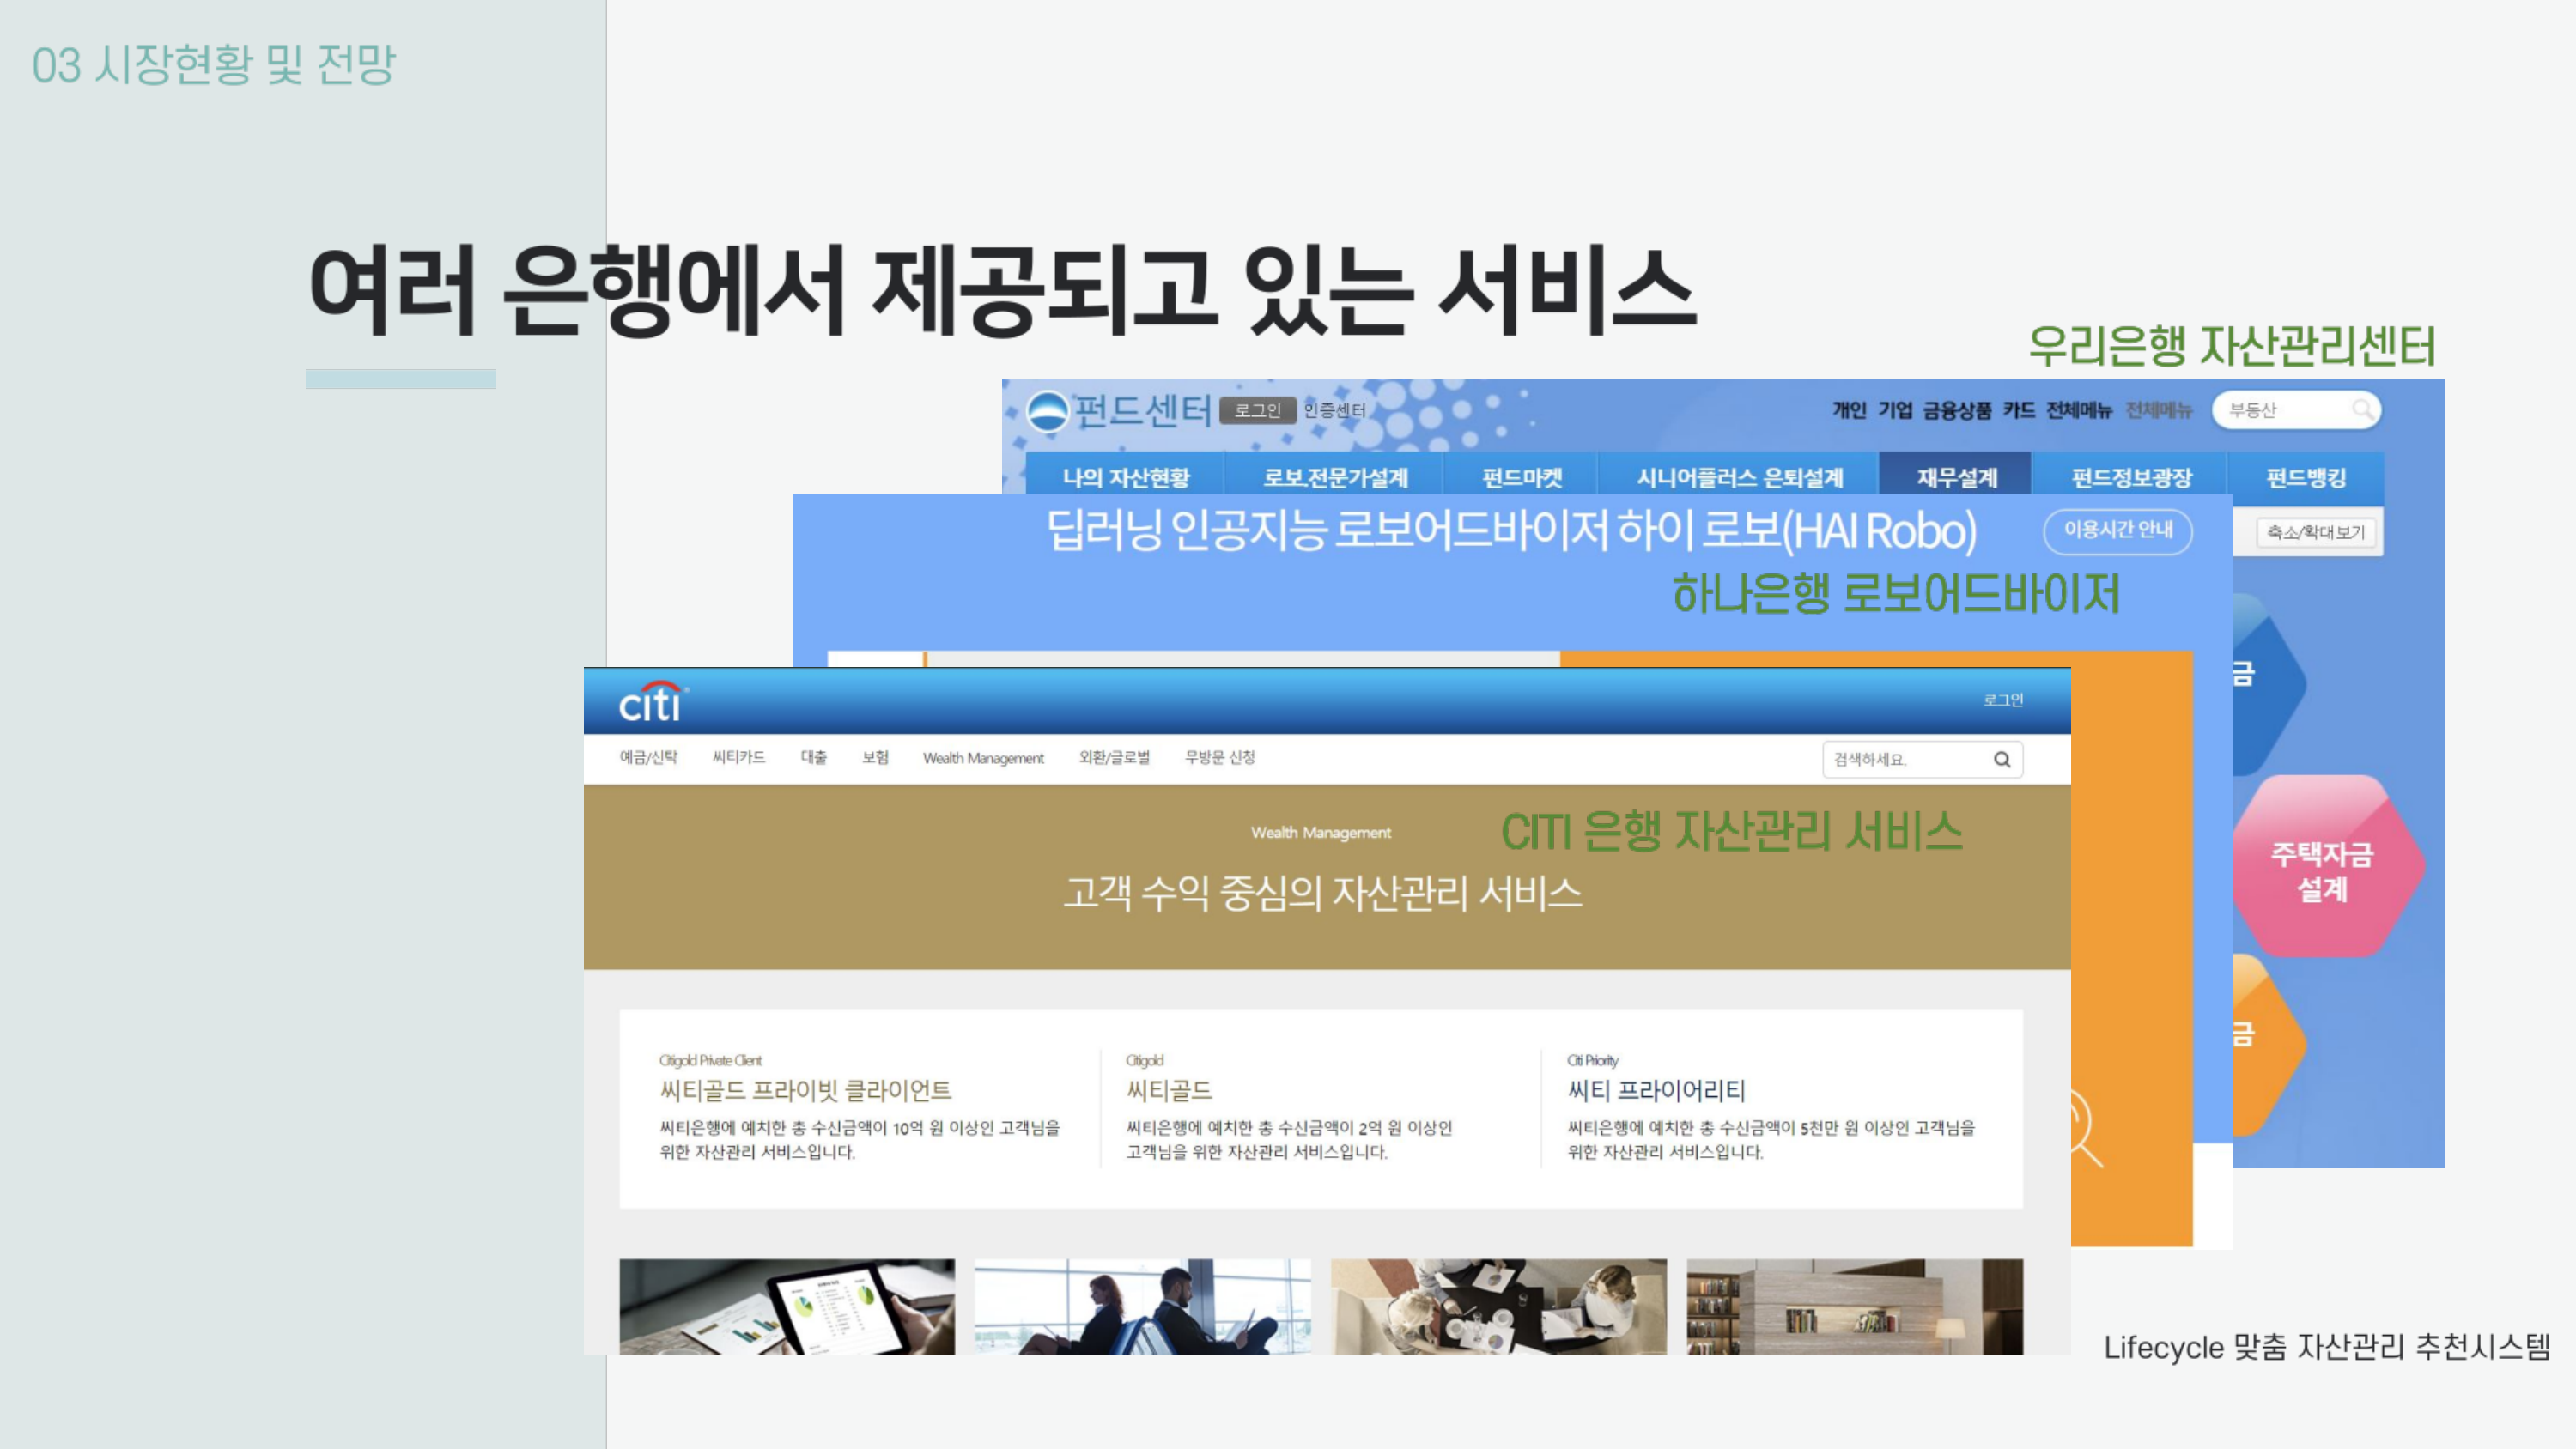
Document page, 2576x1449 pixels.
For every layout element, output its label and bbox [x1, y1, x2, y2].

text_box [583, 667, 2071, 1355]
picture [290, 209, 1768, 396]
text_box [0, 0, 608, 1449]
picture [25, 27, 416, 136]
text_box [1002, 379, 2445, 1169]
text_box [792, 493, 2234, 1251]
text_box [306, 344, 496, 415]
picture [1664, 556, 2178, 654]
picture [1996, 1323, 2567, 1395]
picture [2021, 309, 2492, 406]
picture [1494, 794, 2020, 892]
